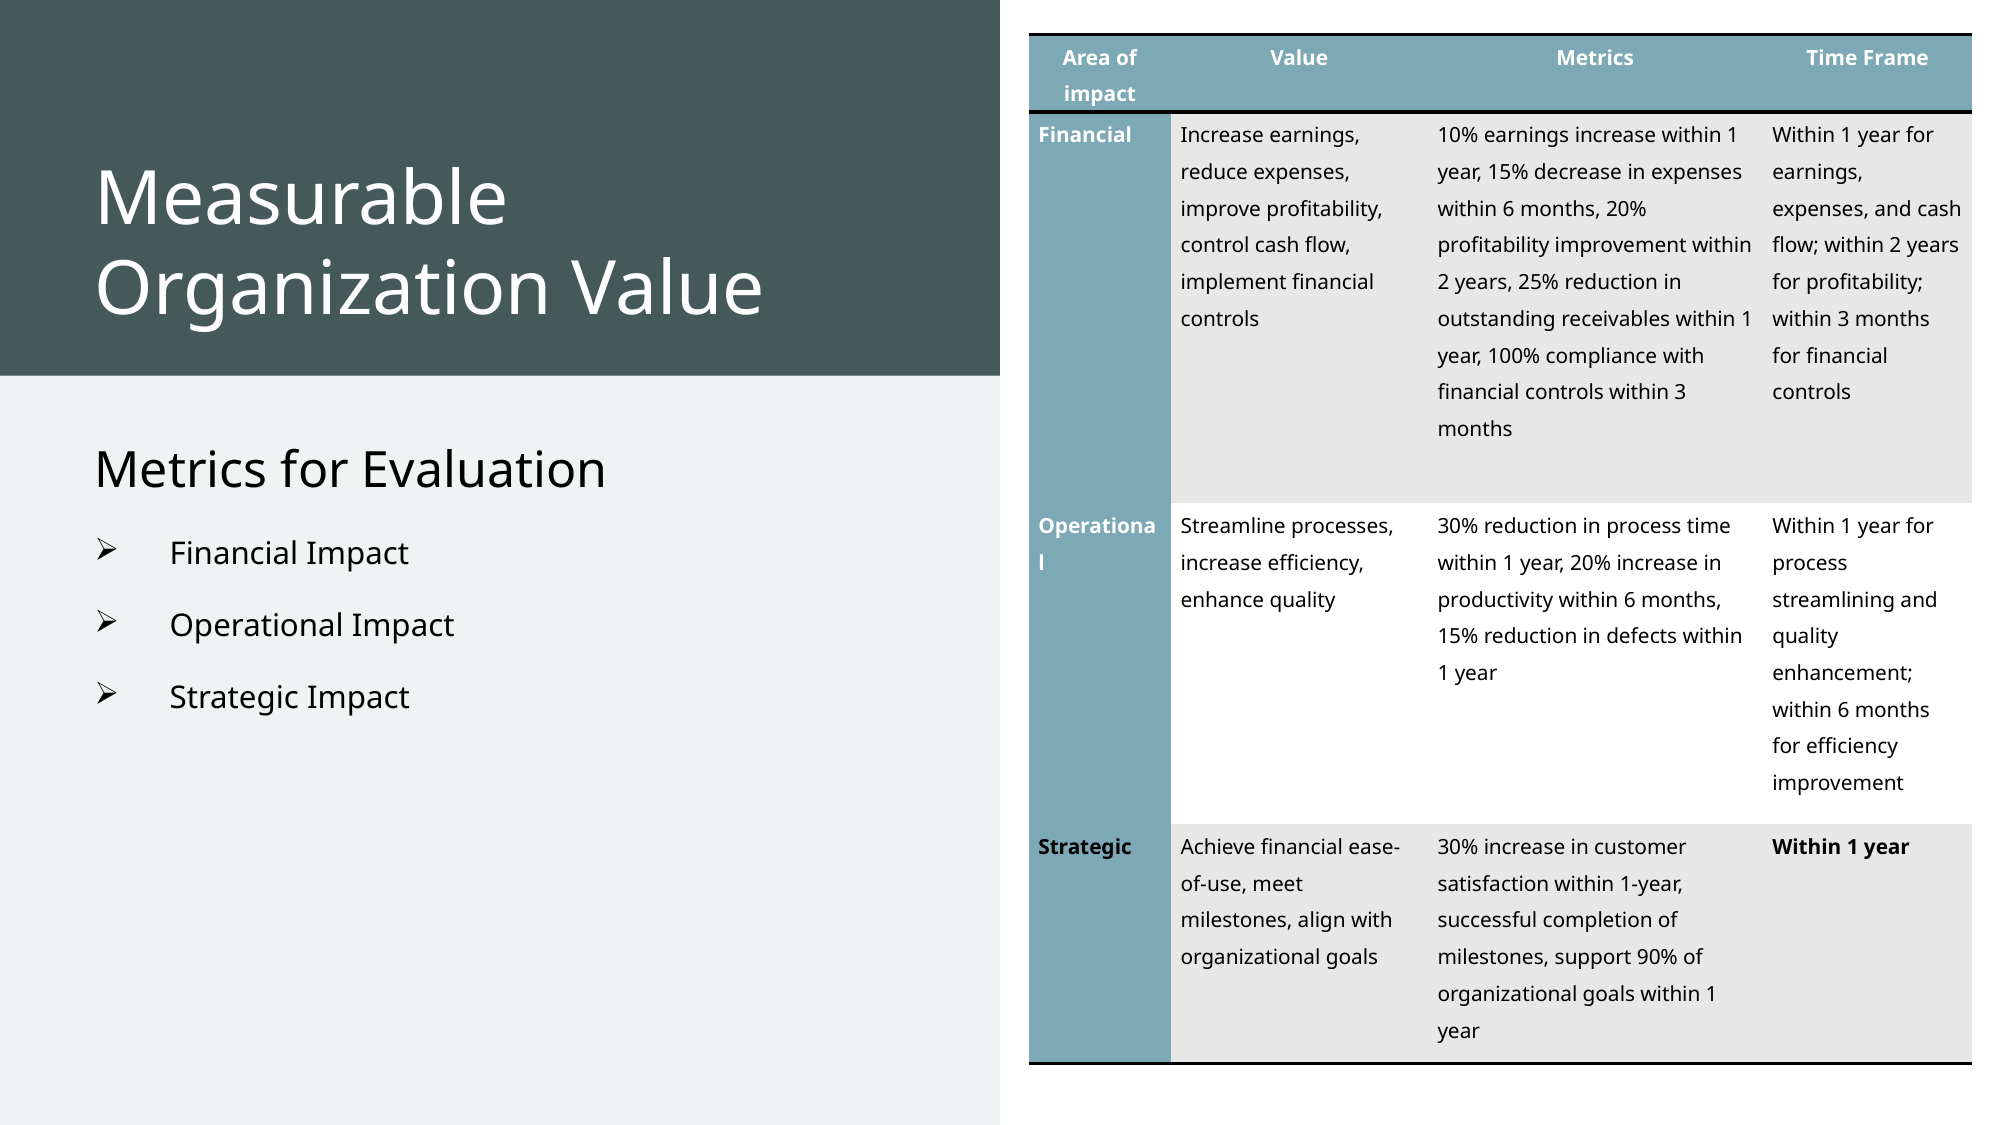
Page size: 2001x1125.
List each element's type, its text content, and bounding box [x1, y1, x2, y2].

table_cell Within 1 year [1763, 824, 1972, 1062]
table_cell 10% earnings increase within 1 year, 15% decrease in expenses within 6 months, 20% profitability improvement within 2 years, 25% reduction in outstanding receivables within 1 year, 100% compliance with financial controls within 3 months [1428, 114, 1763, 503]
table_cell Operational [1029, 503, 1171, 824]
table_cell Financial [1029, 114, 1171, 503]
table_header Metrics [1428, 36, 1763, 110]
table_header Time Frame [1763, 36, 1972, 110]
table_cell Strategic [1029, 824, 1171, 1062]
table_cell Increase earnings, reduce expenses, improve profitability, control cash flow, implement financial controls [1171, 114, 1428, 503]
table_header Value [1171, 36, 1428, 110]
table_cell Within 1 year for process streamlining and quality enhancement; within 6 months for efficiency improvement [1763, 503, 1972, 824]
table_cell 30% increase in customer satisfaction within 1-year, successful completion of milestones, support 90% of organizational goals within 1 year [1428, 824, 1763, 1062]
table_header Area of impact [1029, 36, 1171, 110]
title Measurable Organization Value [79, 75, 947, 338]
table_cell 30% reduction in process time within 1 year, 20% increase in productivity within 6 months, 15% reduction in defects within 1 year [1428, 503, 1763, 824]
list Metrics for Evaluation Financial Impact Operational Impact Strategic Impact [79, 412, 947, 963]
table_cell Within 1 year for earnings, expenses, and cash flow; within 2 years for profitability; within 3 months for financial controls [1763, 114, 1972, 503]
table_cell Achieve financial ease-of-use, meet milestones, align with organizational goals [1171, 824, 1428, 1062]
table_cell Streamline processes, increase efficiency, enhance quality [1171, 503, 1428, 824]
